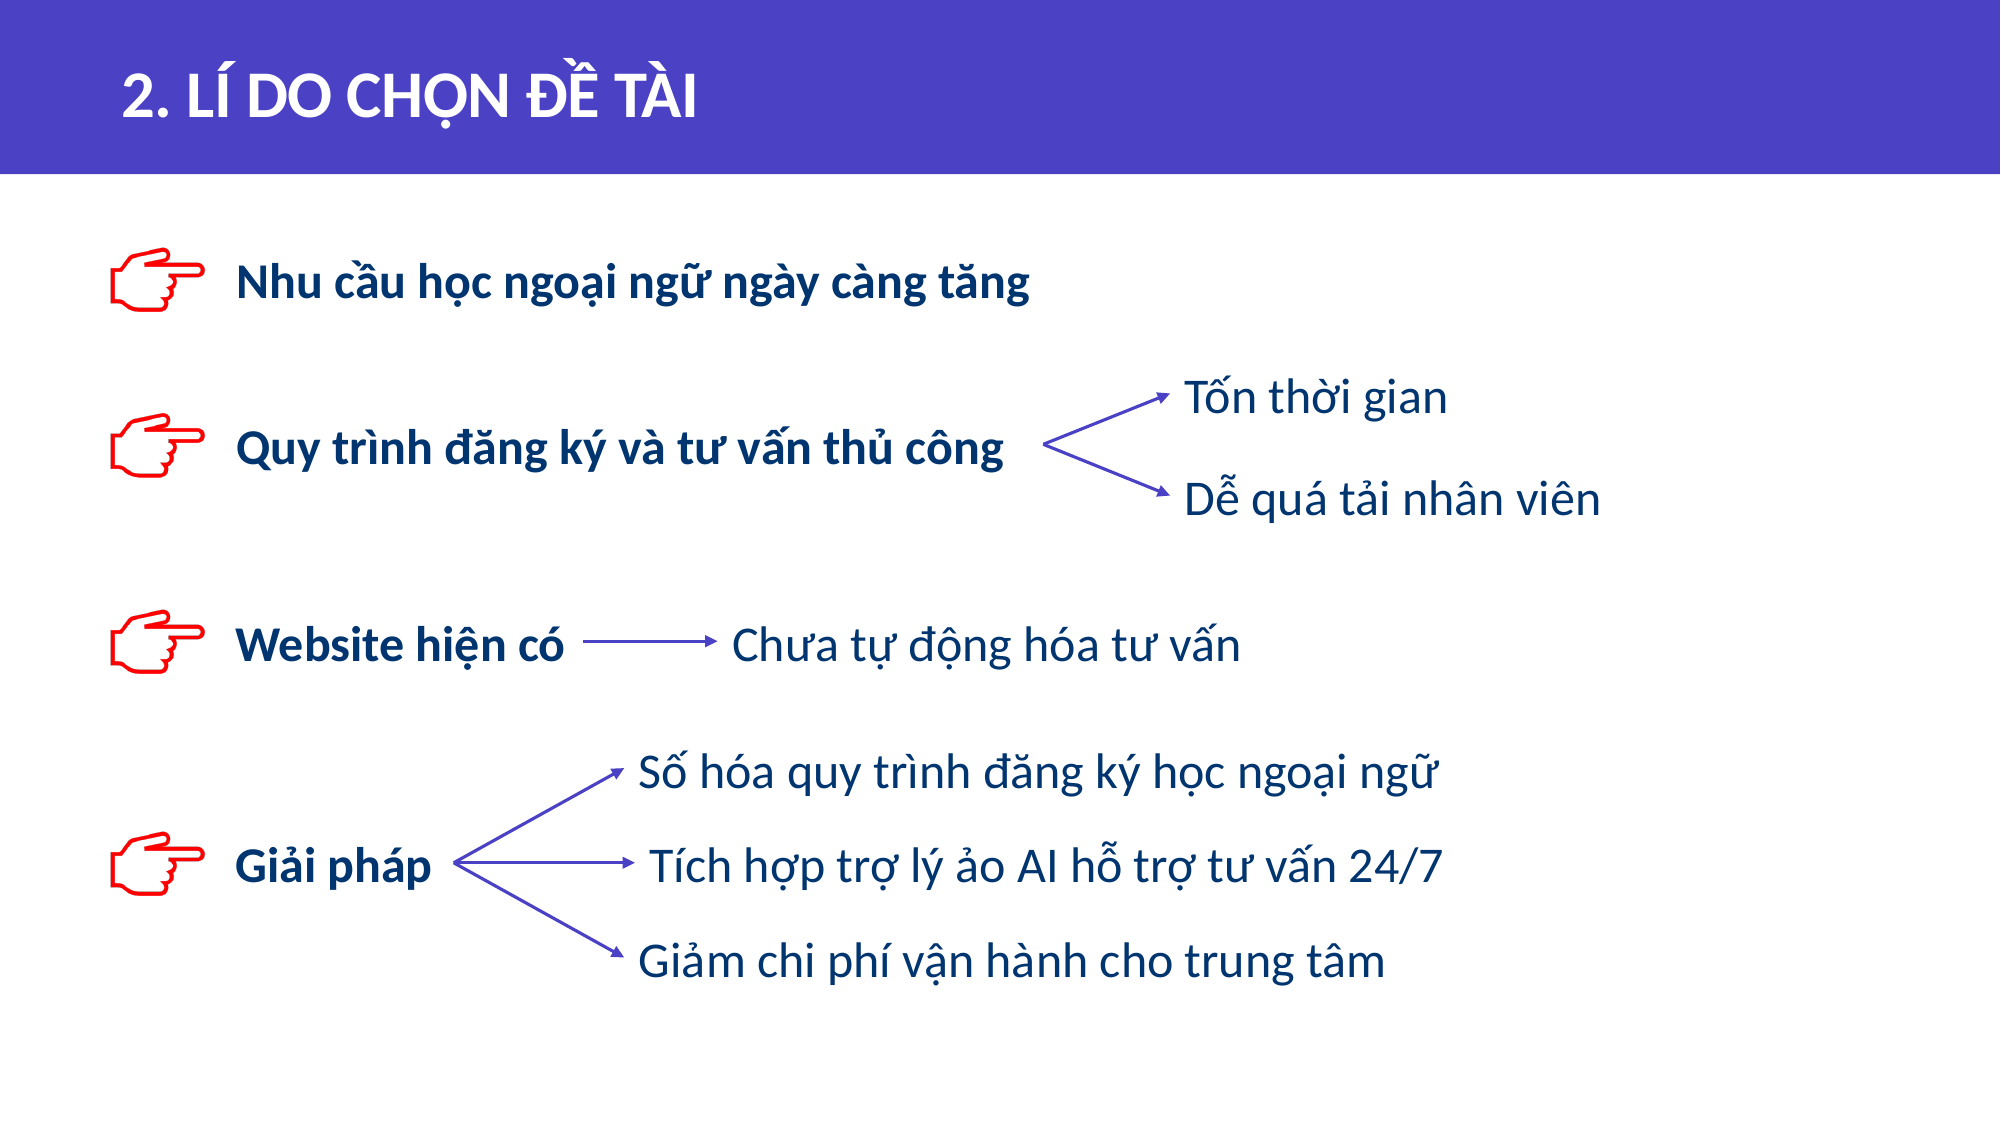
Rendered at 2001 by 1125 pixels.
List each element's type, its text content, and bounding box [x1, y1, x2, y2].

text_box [453, 863, 625, 958]
text_box Tốn thời gian [1169, 356, 1767, 431]
picture [106, 811, 209, 915]
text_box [1043, 394, 1170, 444]
picture [106, 590, 209, 693]
text_box Giảm chi phí vận hành cho trung tâm [624, 920, 1558, 995]
text_box Chưa tự động hóa tư vấn [717, 603, 1392, 679]
text_box Quy trình đăng ký và tư vấn thủ công [221, 406, 1043, 482]
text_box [453, 768, 625, 863]
text_box Nhu cầu học ngoại ngữ ngày càng tăng [221, 241, 1075, 317]
text_box Website hiện có [220, 603, 584, 679]
text_box Dễ quá tải nhân viên [1169, 458, 1767, 533]
title 2. LÍ DO CHỌN ĐỀ TÀI [106, 43, 1875, 139]
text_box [1043, 444, 1170, 497]
text_box Tích hợp trợ lý ảo AI hỗ trợ tư vấn 24/7 [634, 825, 1519, 901]
text_box Giải pháp [220, 825, 453, 901]
picture [106, 393, 209, 497]
text_box Số hóa quy trình đăng ký học ngoại ngữ [624, 730, 1463, 806]
picture [106, 228, 209, 331]
